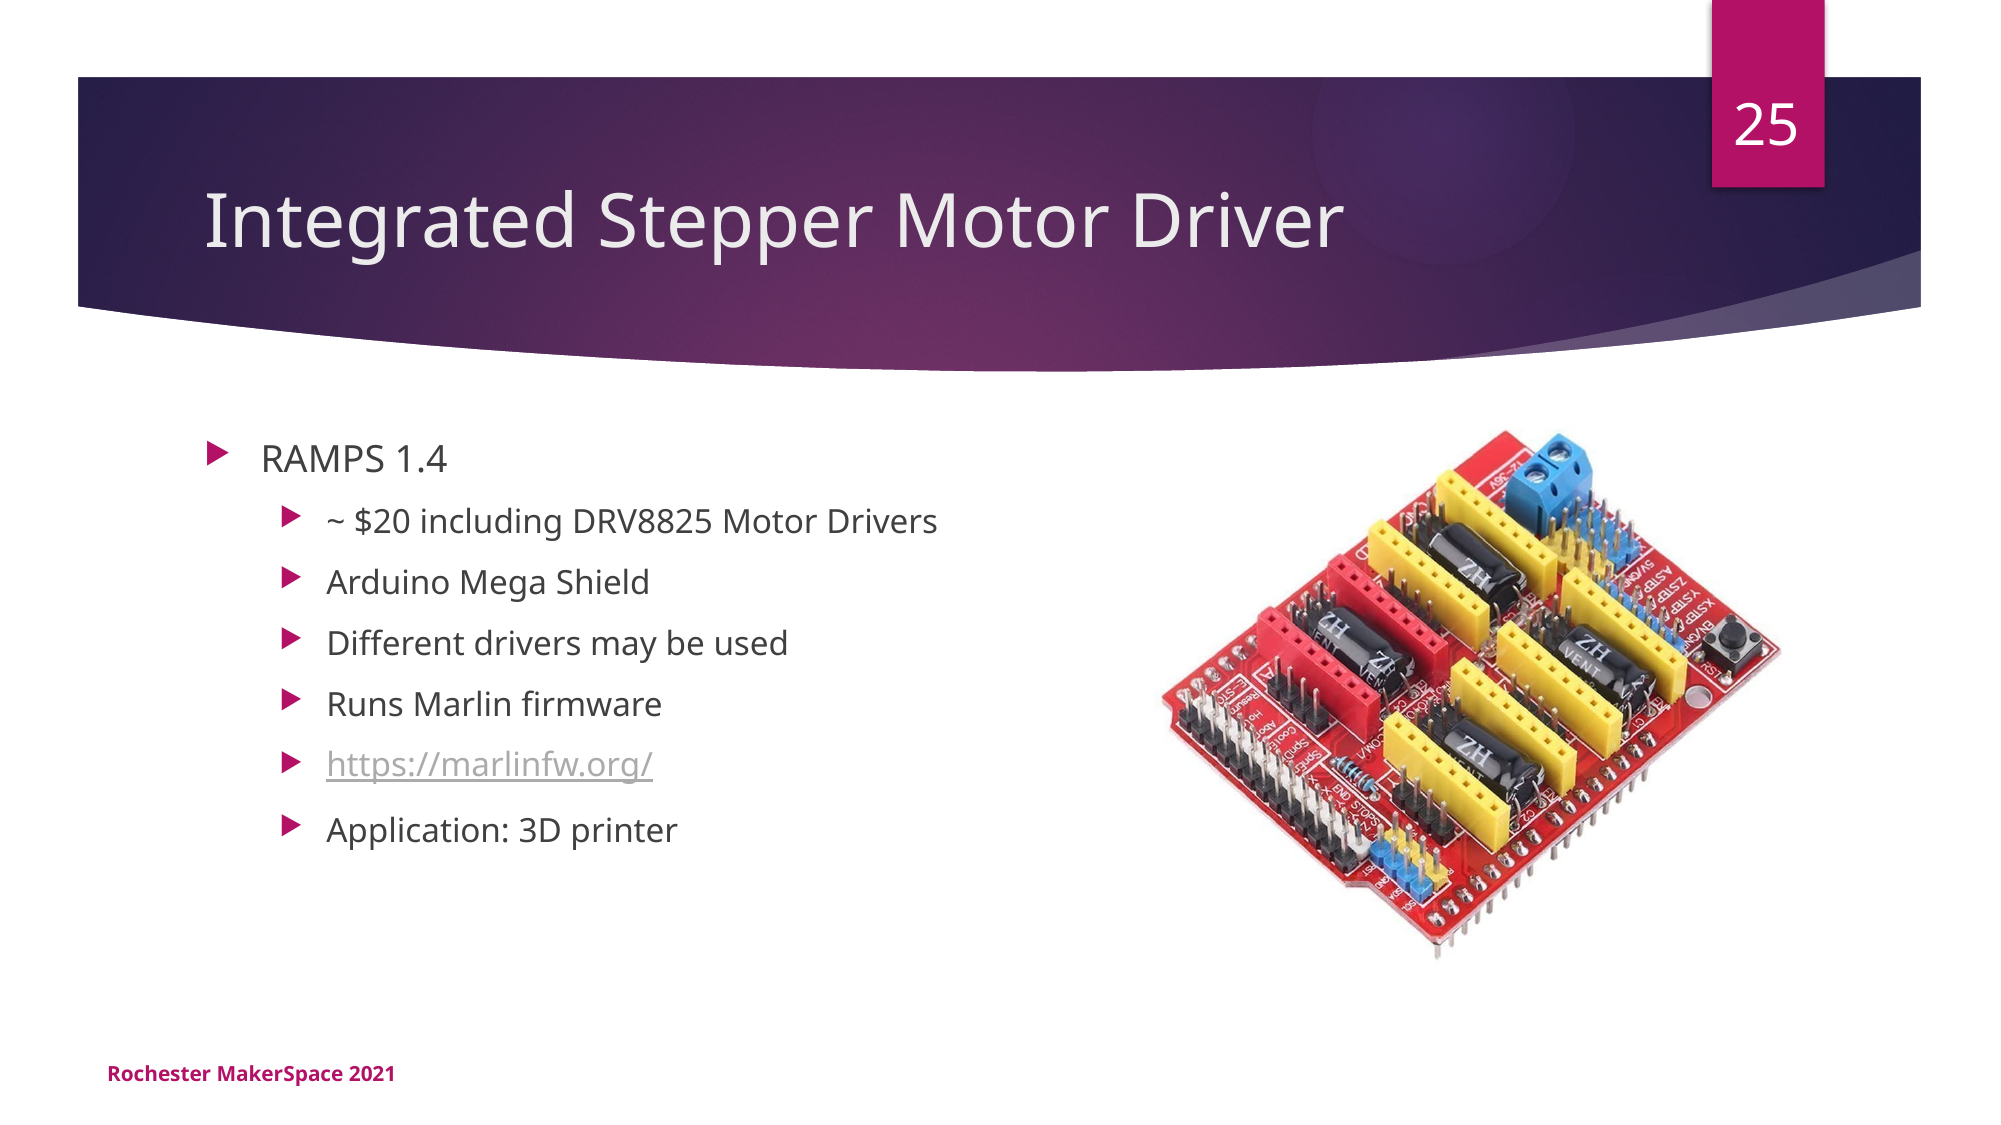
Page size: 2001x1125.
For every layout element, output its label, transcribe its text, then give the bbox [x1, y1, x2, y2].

picture [1153, 426, 1784, 964]
title Integrated Stepper Motor Driver [189, 159, 1627, 276]
list RAMPS 1.4 ~ $20 including DRV8825 Motor Drivers Arduino Mega Shield Different drivers may be used Runs Marlin firmware https://marlinfw.org/ Application: 3D printer [189, 427, 975, 988]
slide_number 25 [1698, 48, 1836, 175]
footer Rochester MakerSpace 2021 [92, 1048, 726, 1099]
